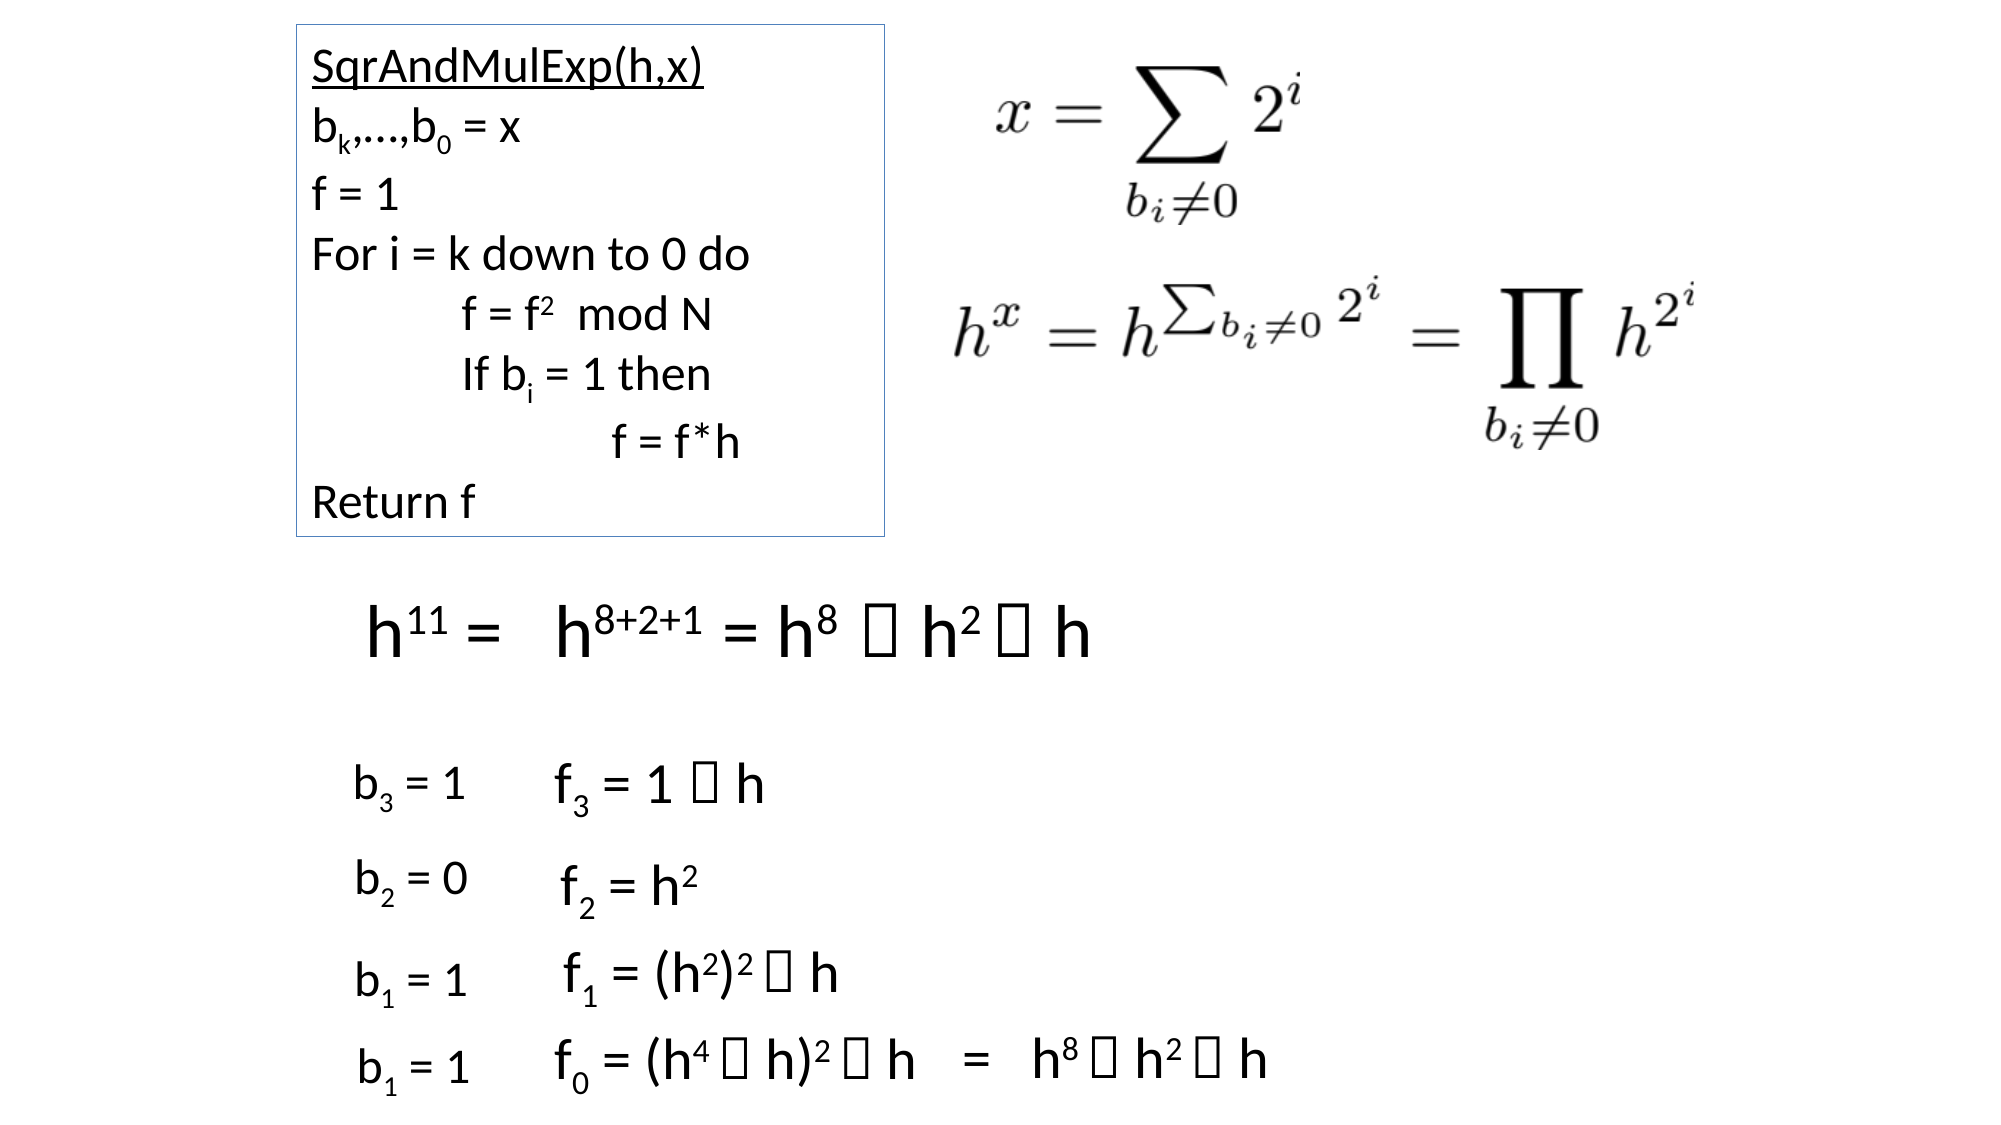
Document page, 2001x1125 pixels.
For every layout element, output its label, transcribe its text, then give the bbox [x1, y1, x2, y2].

text_box = h8  h2  h [947, 1012, 1297, 1098]
text_box f1 = (h2)2  h [548, 926, 869, 1014]
picture [995, 65, 1301, 225]
picture [953, 274, 1694, 451]
text_box b1 = 1 [339, 939, 483, 1023]
text_box b2 = 0 [339, 837, 483, 921]
text_box f0 = (h4  h)2  h [539, 1014, 946, 1109]
text_box h11 = h8+2+1 = h8  h2  h [350, 574, 1125, 680]
text_box b3 = 1 [337, 742, 482, 826]
text_box b1 = 1 [341, 1026, 486, 1110]
text_box f3 = 1  h [539, 737, 795, 832]
text_box SqrAndMulExp(h,x) bk,…,b0 = x f = 1 For i = k down to 0 do f = f2 mod N If bi = 1 then f = f*h Return f [296, 24, 885, 537]
text_box f2 = h2 [545, 839, 735, 934]
